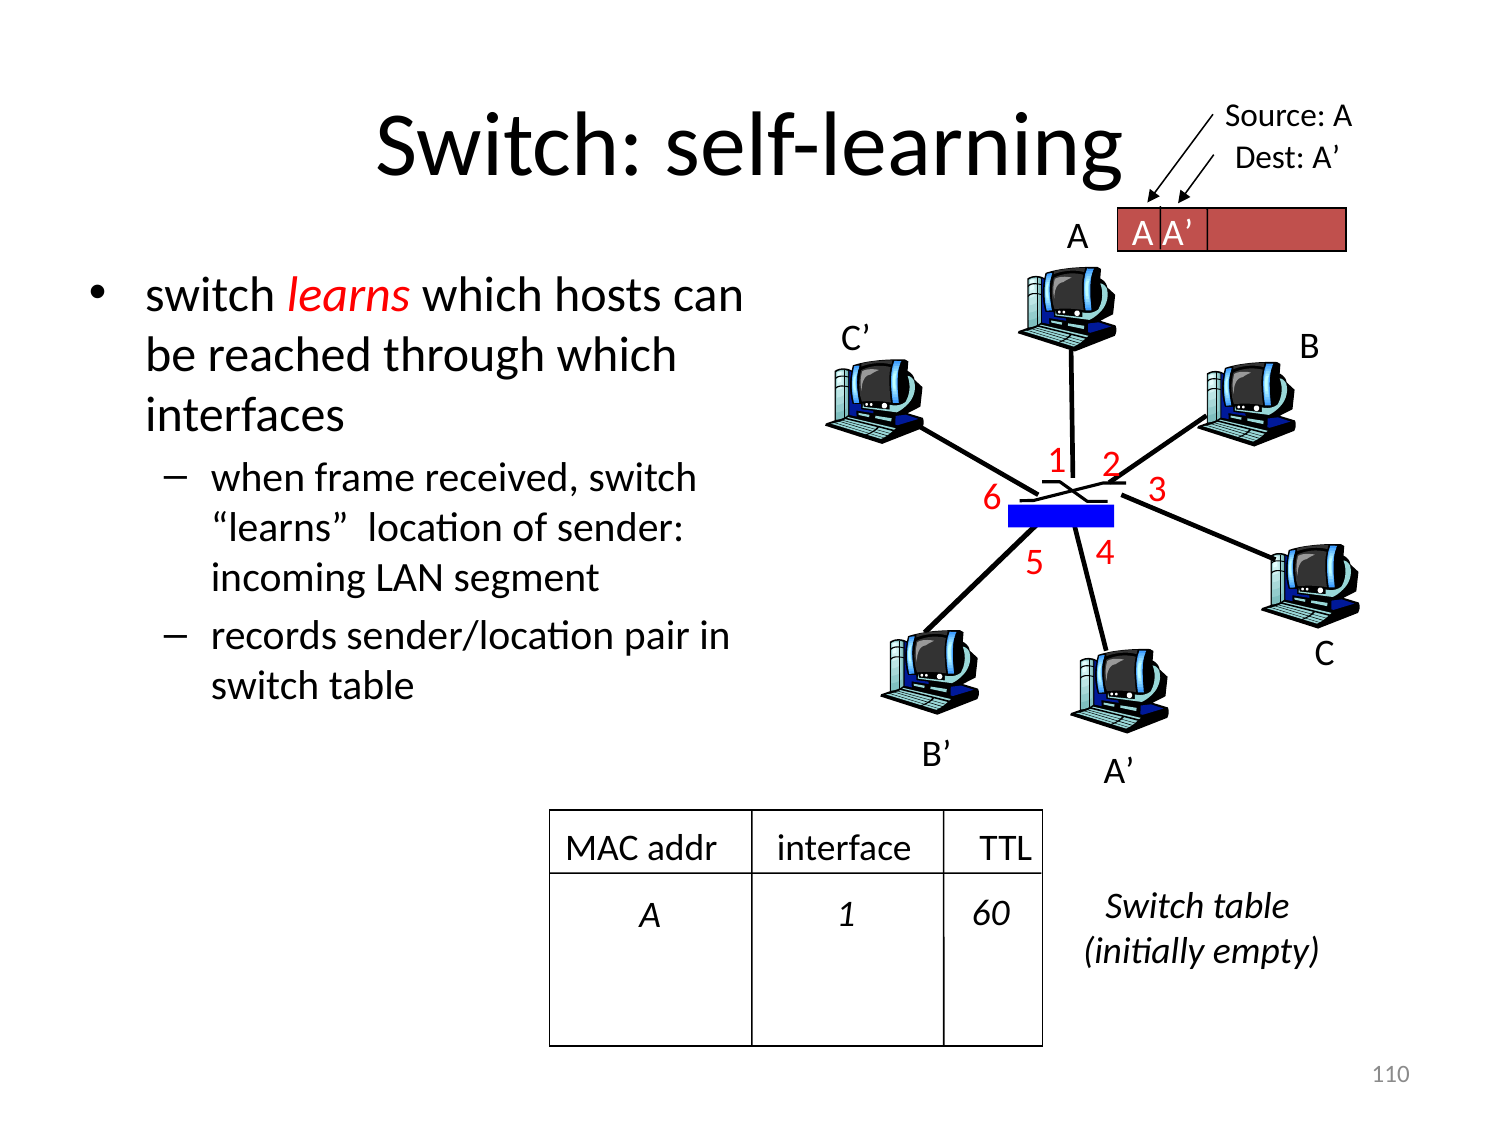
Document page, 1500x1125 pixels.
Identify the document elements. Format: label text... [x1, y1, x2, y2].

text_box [547, 809, 1052, 1048]
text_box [1069, 647, 1171, 734]
text_box Switch table (initially empty) [1068, 873, 1336, 979]
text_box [1007, 481, 1127, 528]
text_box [1111, 200, 1347, 262]
text_box B’ [906, 723, 967, 782]
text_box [1260, 542, 1362, 629]
title Switch: self-learning [75, 45, 1425, 233]
text_box A’ [1088, 742, 1150, 799]
text_box 4 [1080, 531, 1130, 579]
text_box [618, 880, 1030, 944]
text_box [824, 358, 926, 445]
slide_number 110 [1074, 1042, 1425, 1103]
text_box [1017, 265, 1119, 352]
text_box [1147, 85, 1370, 204]
text_box 6 [967, 464, 1017, 524]
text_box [1196, 360, 1298, 447]
text_box C’ [826, 305, 886, 356]
text_box 1 [1032, 427, 1082, 480]
text_box B [1284, 313, 1335, 374]
text_box 2 [1087, 431, 1136, 492]
text_box 5 [1010, 535, 1060, 590]
list switch learns which hosts can be reached through which interfaces when frame received, switch “learns” location of sender: incoming LAN segment records sender/location pair in switch table [73, 253, 764, 929]
text_box 3 [1132, 456, 1182, 517]
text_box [879, 629, 981, 715]
text_box C [1299, 637, 1350, 680]
text_box A [1052, 203, 1104, 264]
